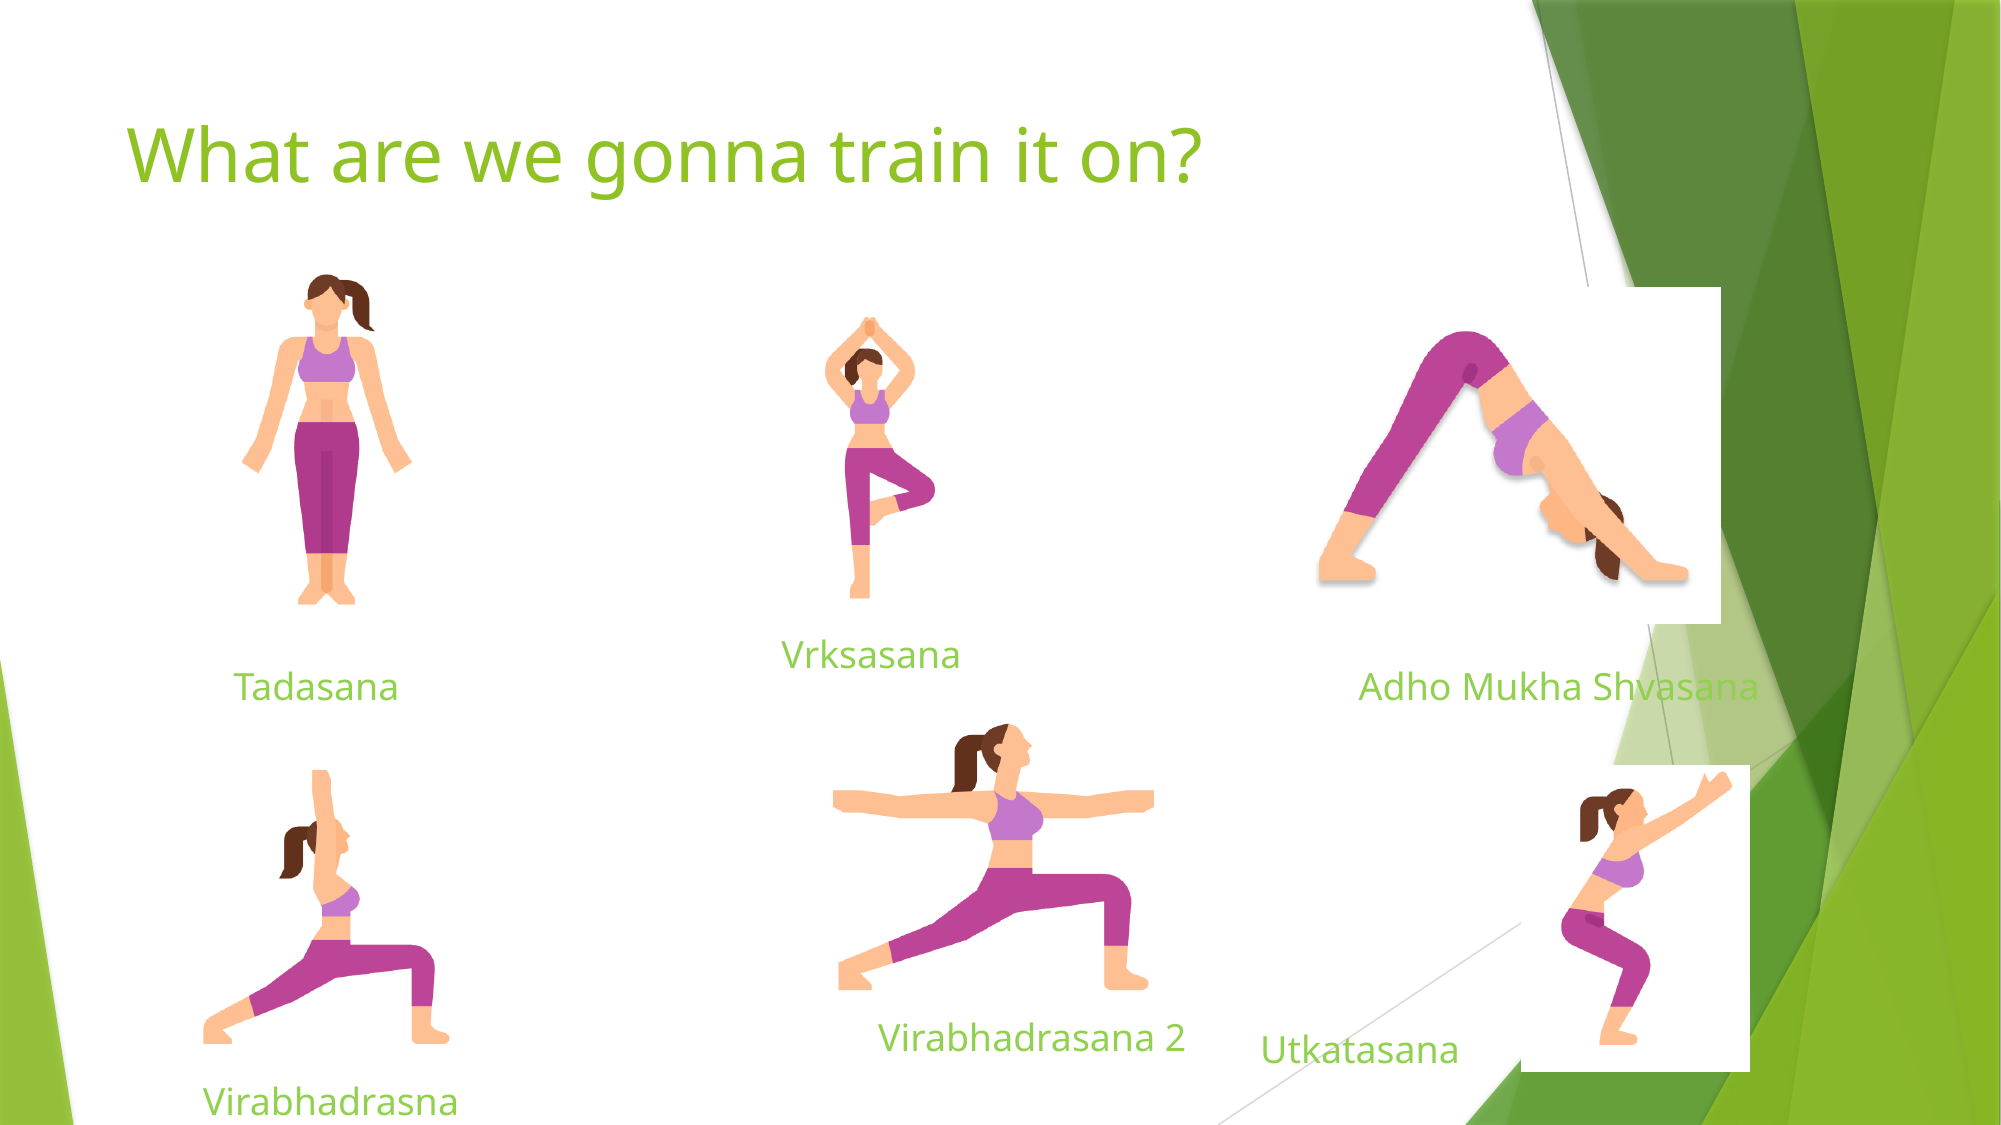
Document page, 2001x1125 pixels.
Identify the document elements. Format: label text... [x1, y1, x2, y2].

title What are we gonna train it on? [111, 99, 1522, 317]
text_box Virabhadrasna [188, 1082, 474, 1125]
picture [194, 267, 443, 625]
text_box Virabhadrasana 2 [863, 1006, 1202, 1066]
picture [815, 699, 1181, 1007]
picture [1298, 286, 1721, 625]
text_box Utkatasana [1245, 1018, 1475, 1078]
text_box Tadasana [218, 655, 415, 716]
picture [786, 305, 956, 613]
picture [176, 762, 486, 1073]
text_box Adho Mukha Shvasana [1344, 655, 1775, 716]
picture [1520, 765, 1750, 1073]
text_box Vrksasana [766, 623, 977, 684]
